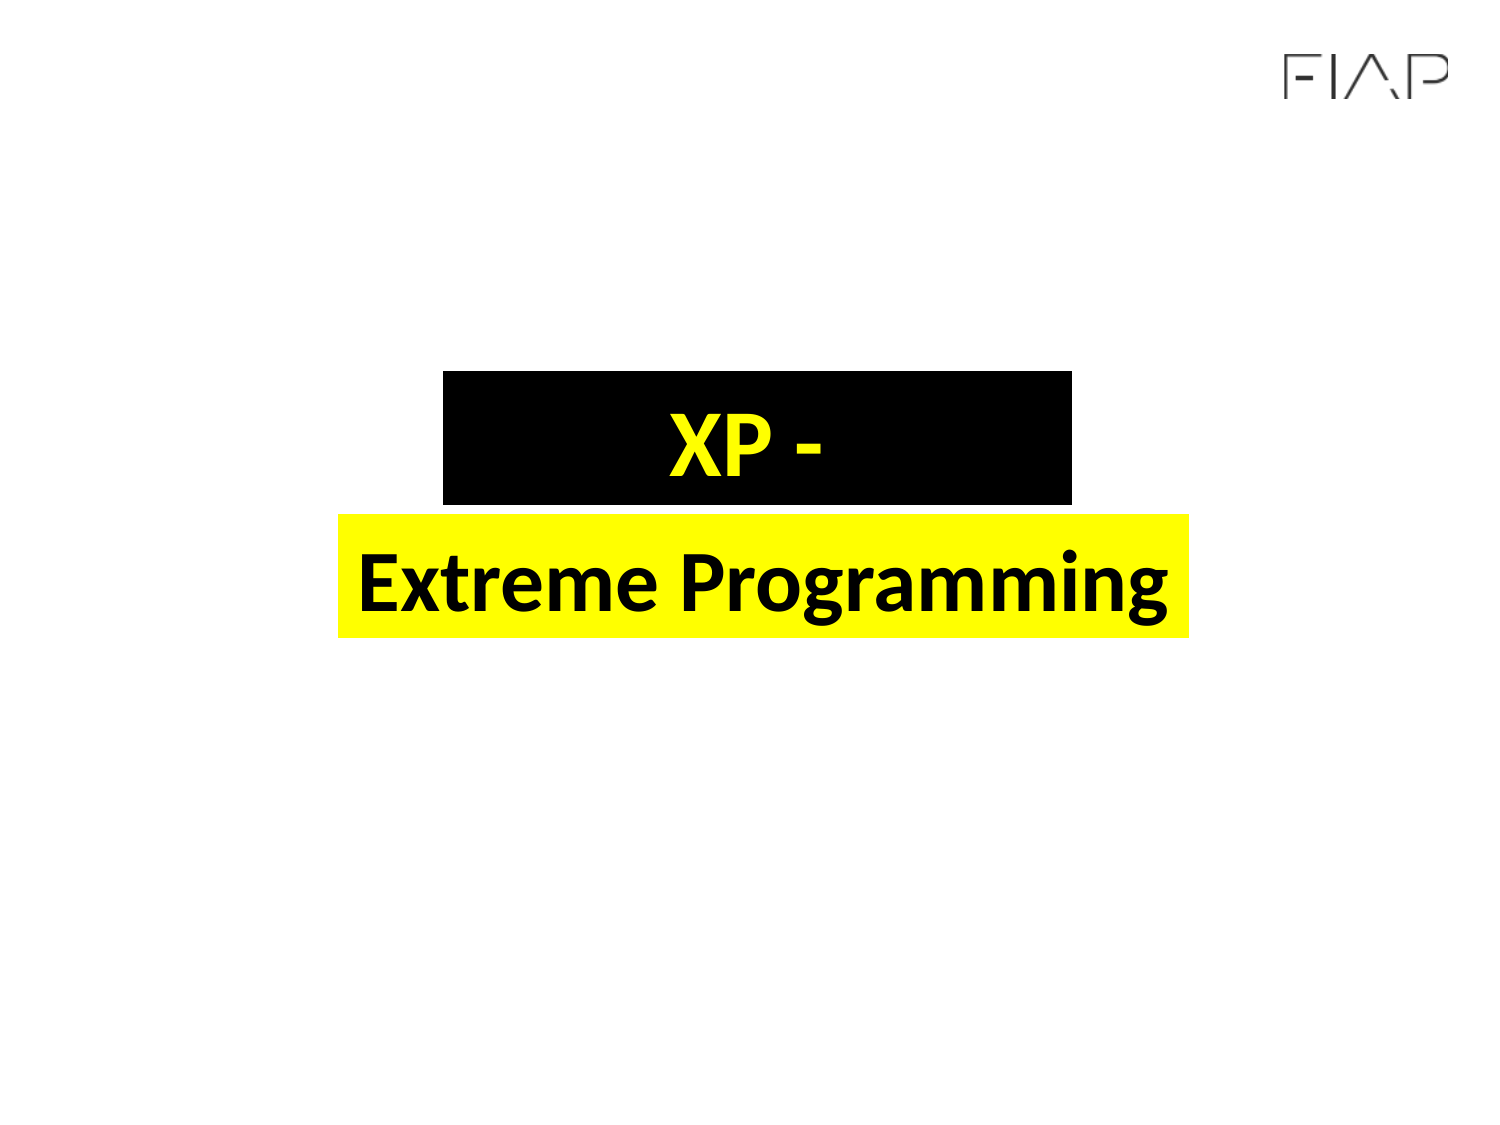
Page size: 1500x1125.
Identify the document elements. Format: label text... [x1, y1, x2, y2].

picture [1283, 53, 1449, 99]
text_box Extreme Programming [340, 516, 1188, 637]
text_box XP - [444, 373, 1071, 504]
